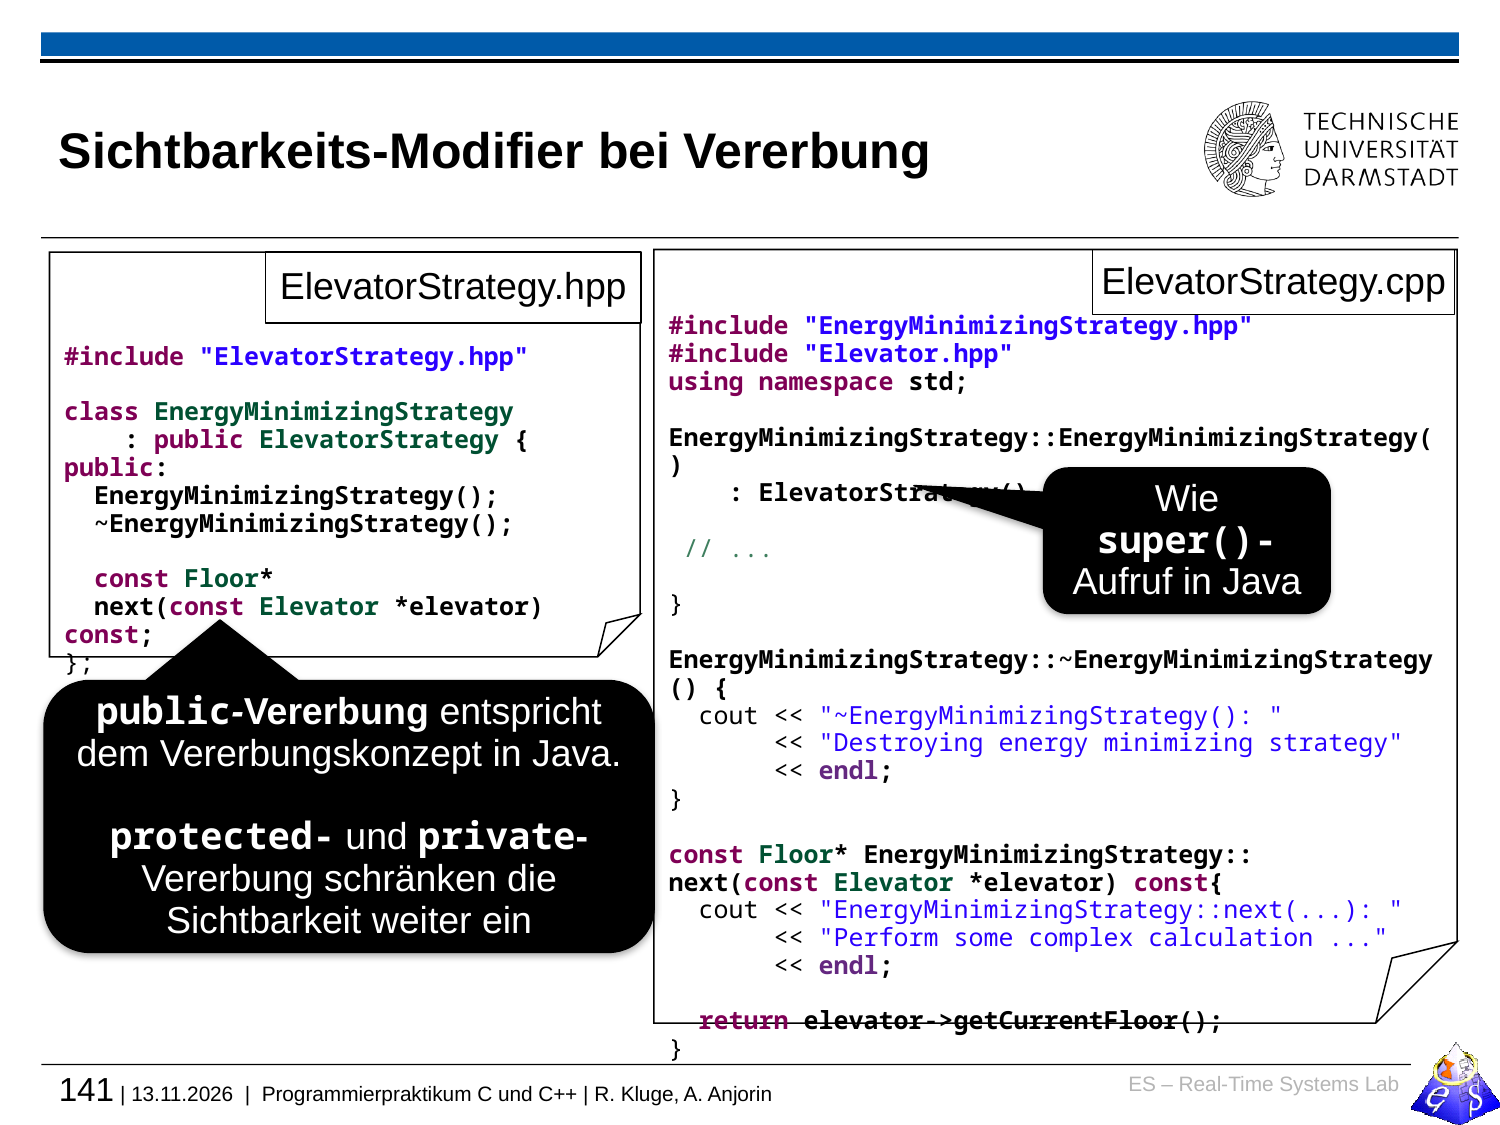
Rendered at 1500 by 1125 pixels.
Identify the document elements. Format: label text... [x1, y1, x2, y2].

text_box ElevatorStrategy.hpp [265, 252, 642, 323]
text_box class Elevator { public: // ... private: std::vector<Person> containedPersons; // ... }; [915, 488, 1333, 619]
text_box public-Vererbung entspricht dem Vererbungskonzept in Java. protected- und private-Vererbung schränken die Sichtbarkeit weiter ein [43, 619, 655, 954]
text_box #include "ElevatorStrategy.hpp" class EnergyMinimizingStrategy : public ElevatorStrategy { public: EnergyMinimizingStrategy(); ~EnergyMinimizingStrategy(); const Floor* next(const Elevator *elevator) const; }; [49, 252, 641, 657]
title Sichtbarkeits-Modifier bei Vererbung [58, 80, 1187, 218]
picture [1187, 84, 1483, 214]
text_box Wie super()-Aufruf in Java [913, 467, 1331, 615]
text_box #include "EnergyMinimizingStrategy.hpp" #include "Elevator.hpp" using namespace std; EnergyMinimizingStrategy::EnergyMinimizingStrategy() : ElevatorStrategy() { // ... } EnergyMinimizingStrategy::~EnergyMinimizingStrategy() { cout << "~EnergyMinimizingStrategy(): " << "Destroying energy minimizing strategy" << endl; } const Floor* EnergyMinimizingStrategy:: next(const Elevator *elevator) const{ cout << "EnergyMinimizingStrategy::next(...): " << "Perform some complex calculation ..." << endl; return elevator->getCurrentFloor(); } [653, 249, 1458, 1024]
picture [1411, 1041, 1500, 1125]
